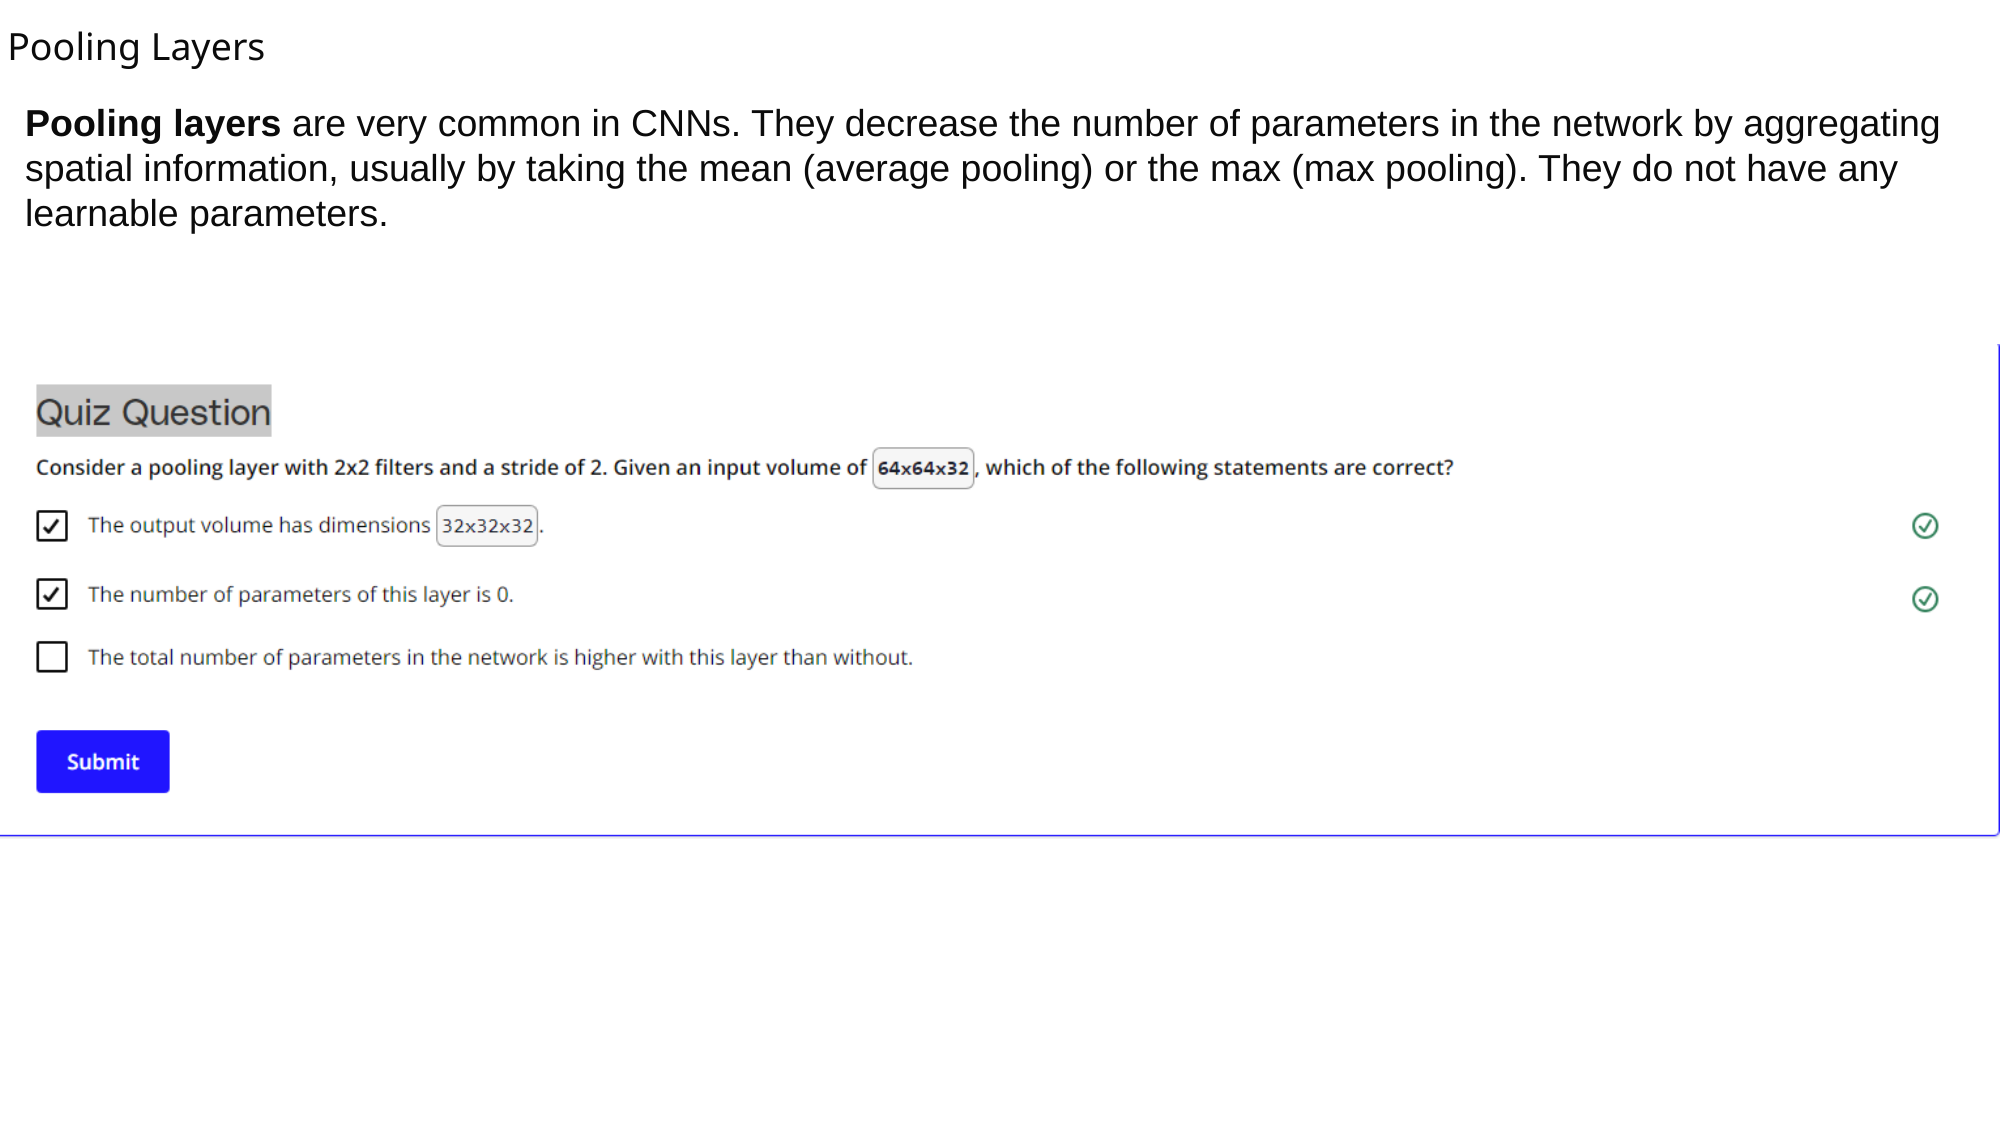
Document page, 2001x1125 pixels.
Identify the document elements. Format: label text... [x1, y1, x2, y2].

picture [0, 344, 2000, 839]
text_box Pooling layers are very common in CNNs. They decrease the number of parameters in the network by aggregating spatial information, usually by taking the mean (average pooling) or the max (max pooling). They do not have any learnable parameters. [25, 99, 2000, 310]
text_box Pooling Layers [0, 15, 281, 75]
